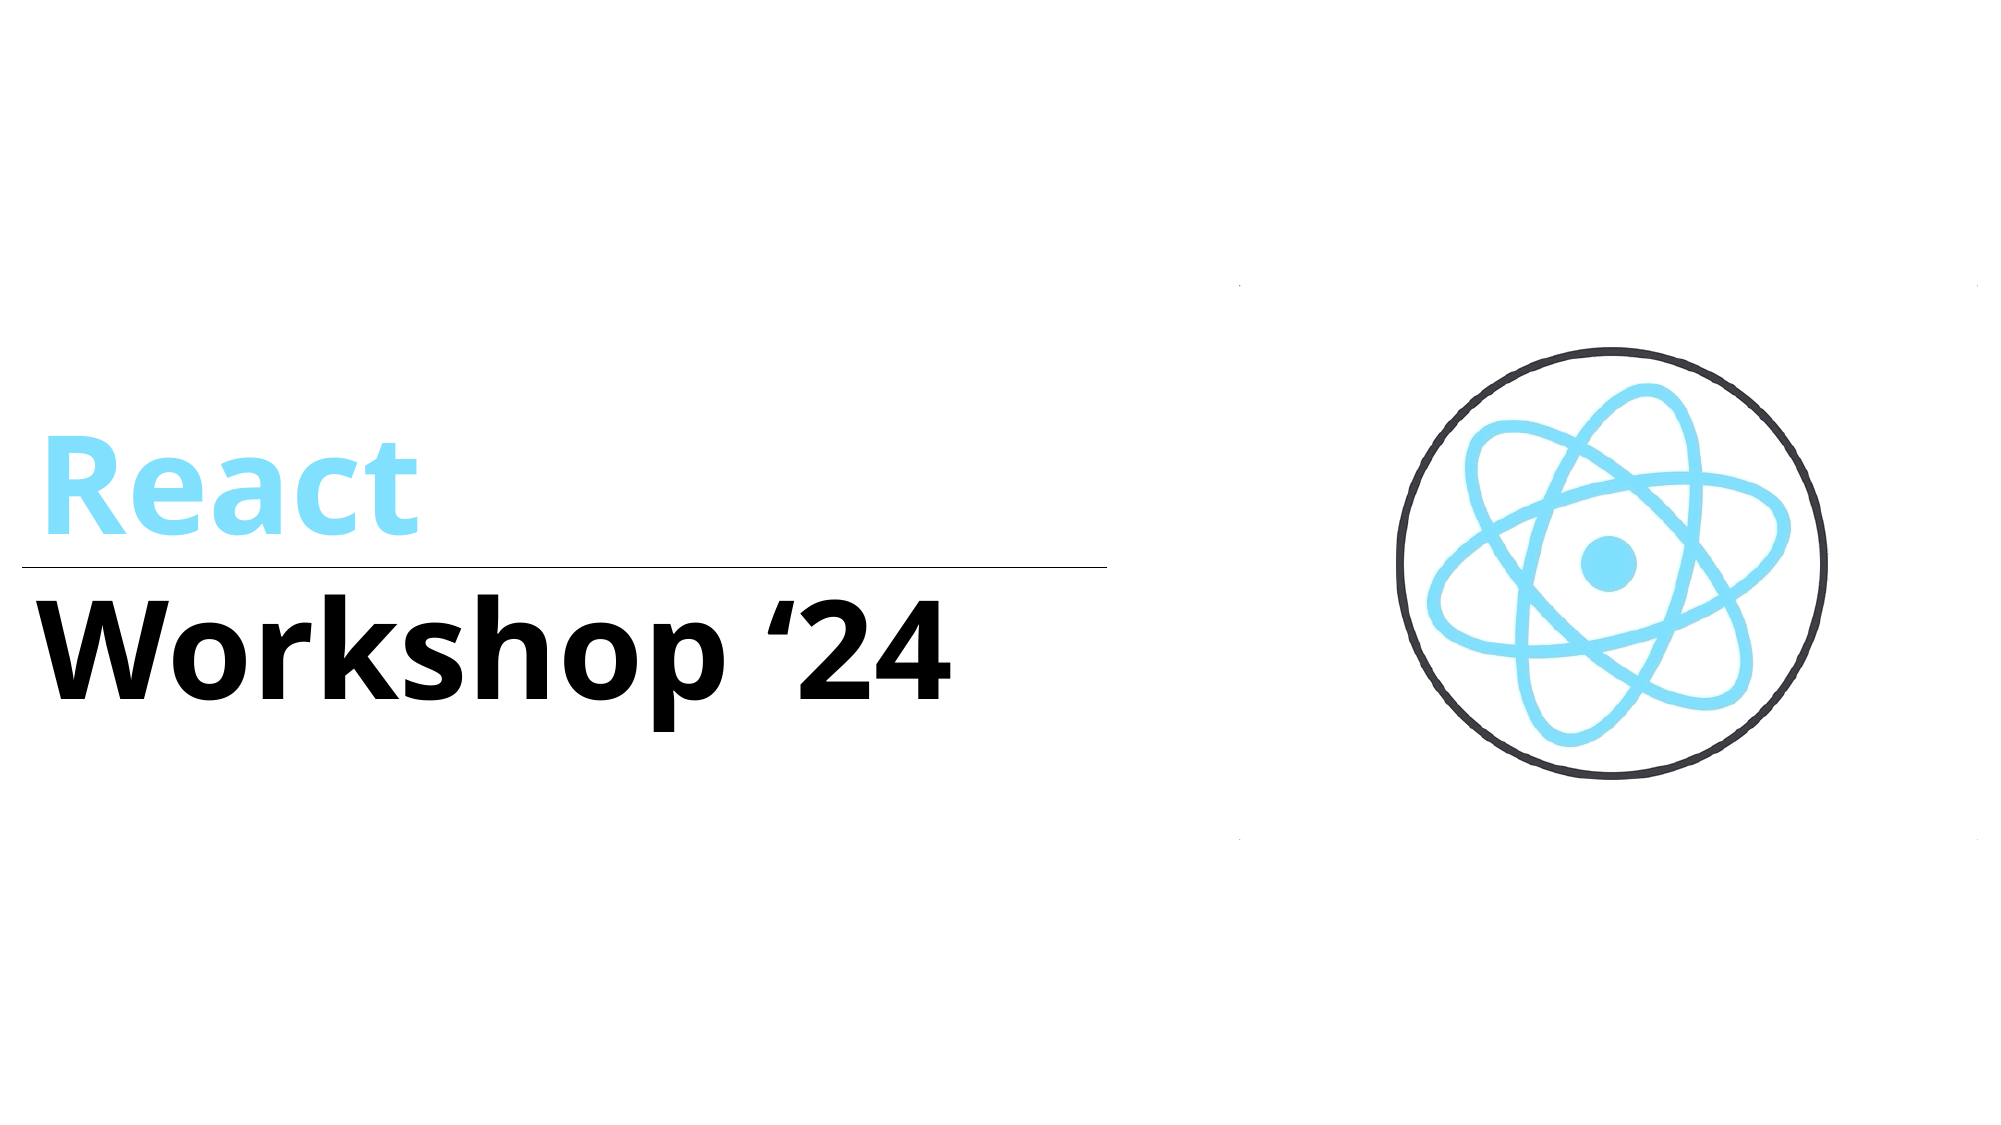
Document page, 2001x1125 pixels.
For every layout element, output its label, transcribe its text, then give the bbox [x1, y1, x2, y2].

text_box React Workshop ‘24 [22, 389, 1083, 567]
text_box React Workshop ‘24 [22, 568, 1083, 735]
picture [1239, 285, 1978, 840]
